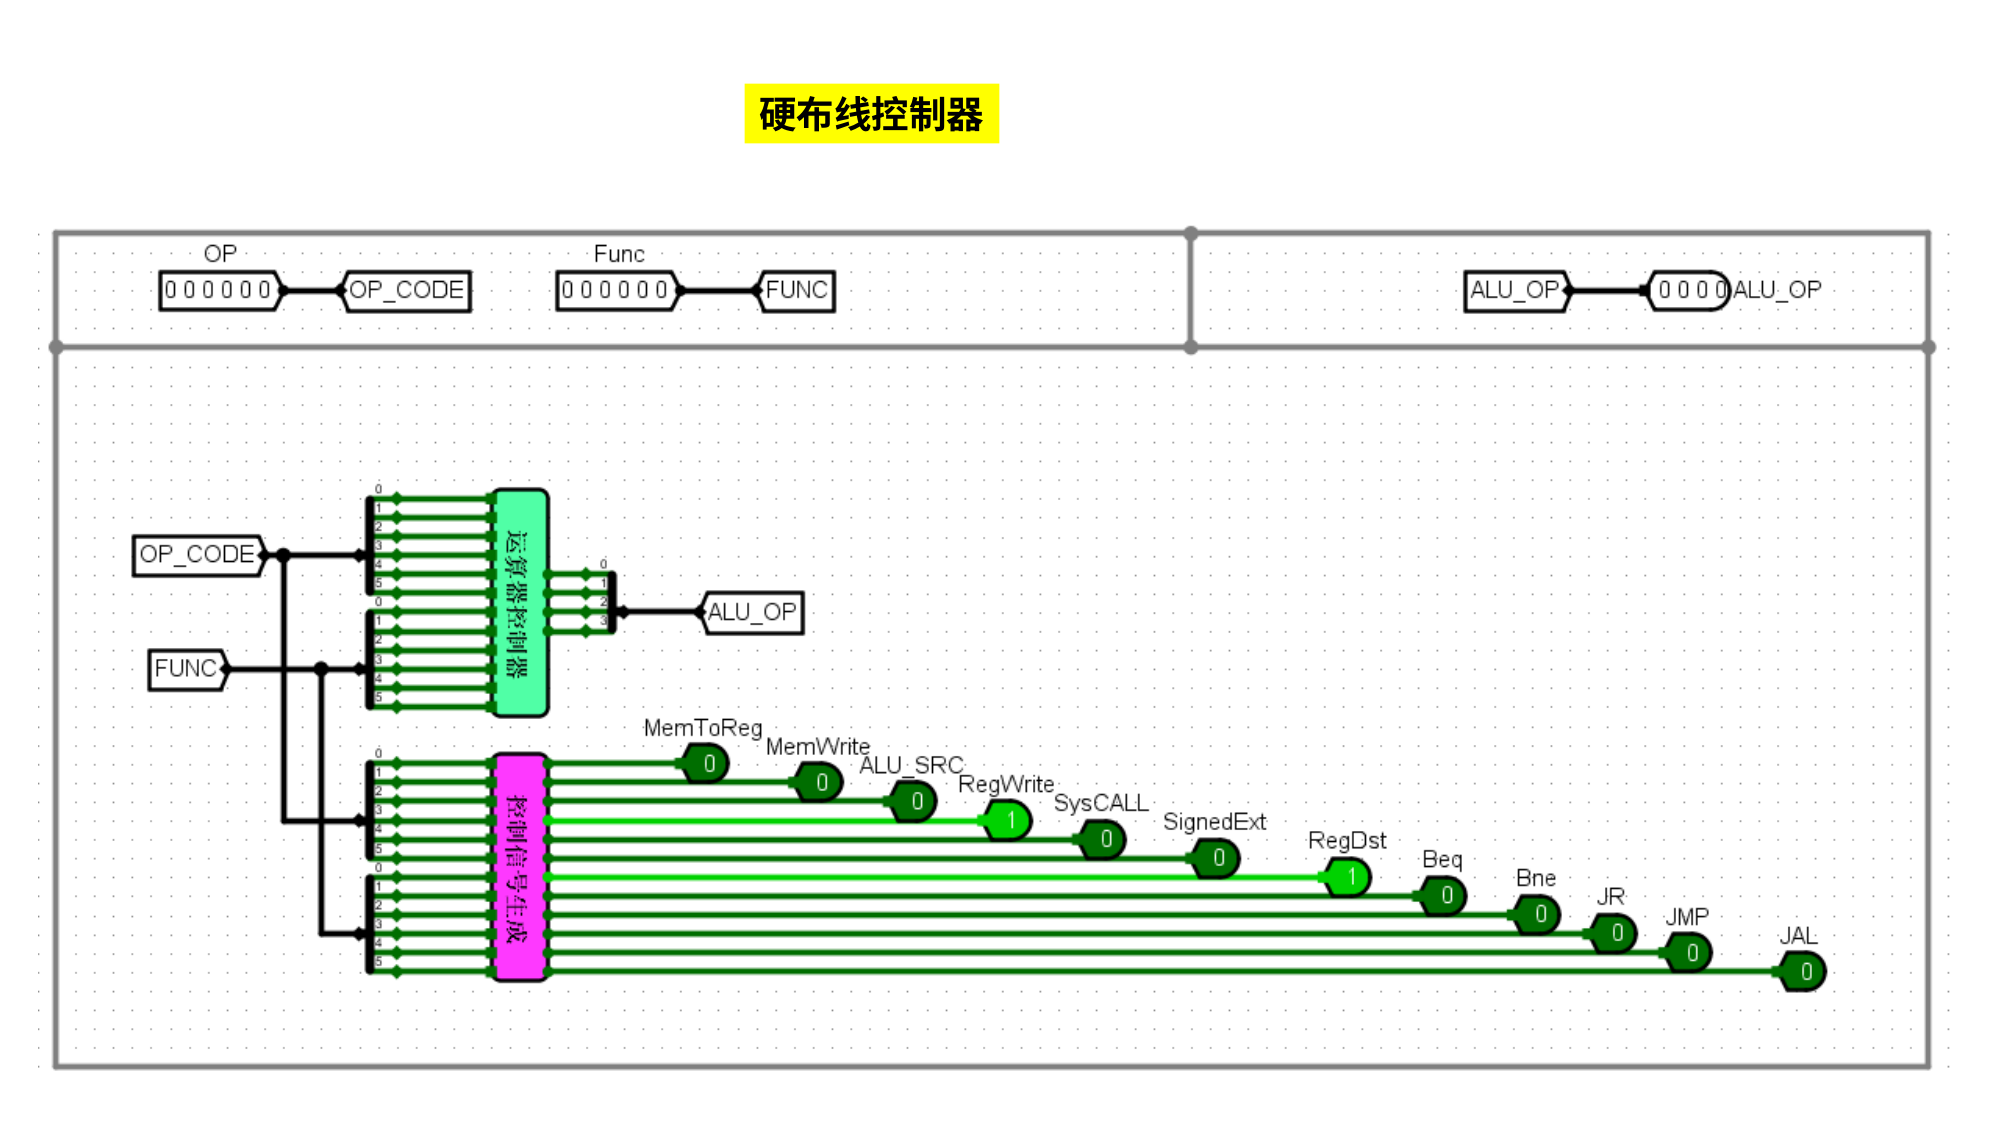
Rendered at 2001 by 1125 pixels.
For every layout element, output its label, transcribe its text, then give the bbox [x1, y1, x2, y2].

picture [38, 220, 1962, 1085]
text_box 硬布线控制器 [744, 83, 1000, 144]
